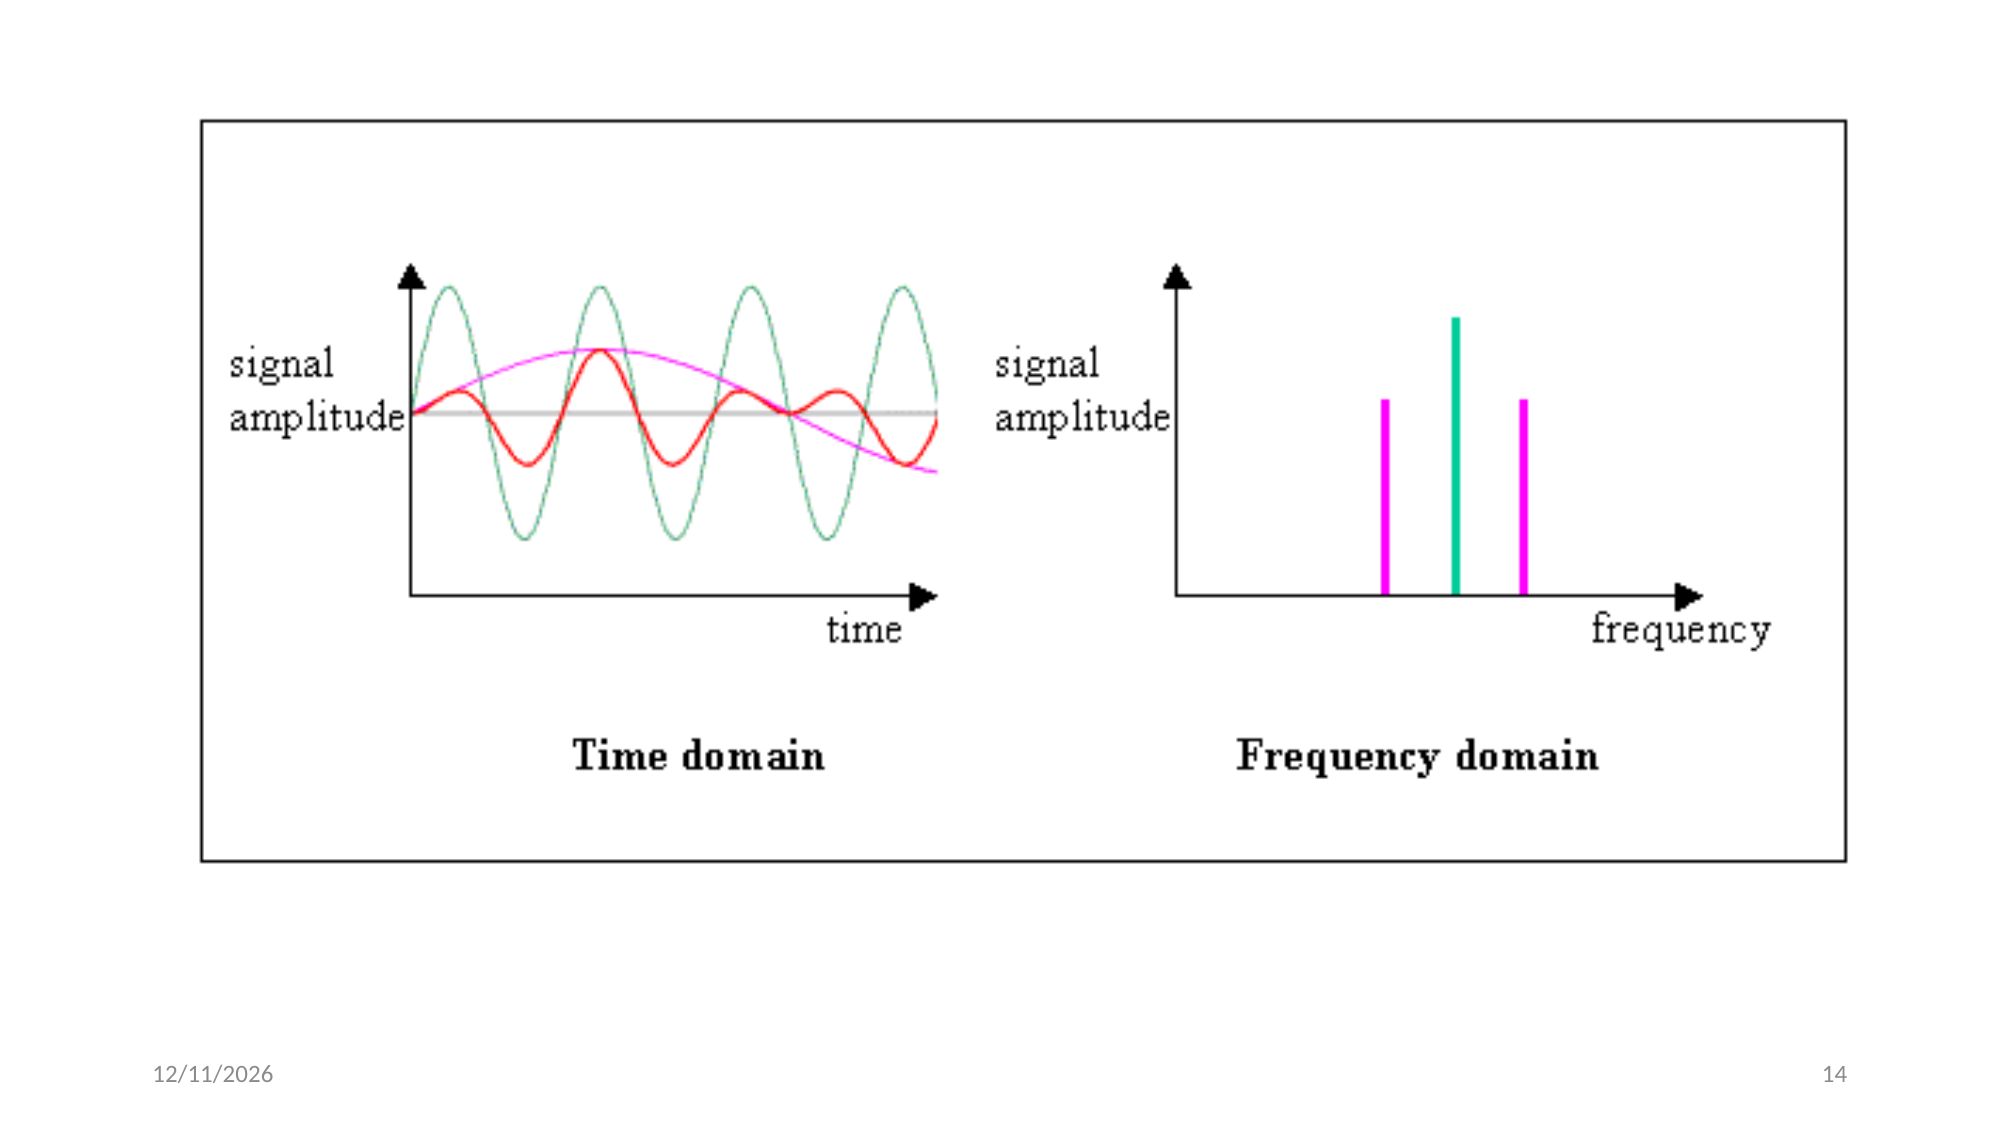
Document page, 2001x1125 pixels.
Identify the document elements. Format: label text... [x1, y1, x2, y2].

picture [187, 112, 1865, 875]
slide_number 14 [1412, 1042, 1863, 1103]
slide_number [137, 1042, 588, 1103]
